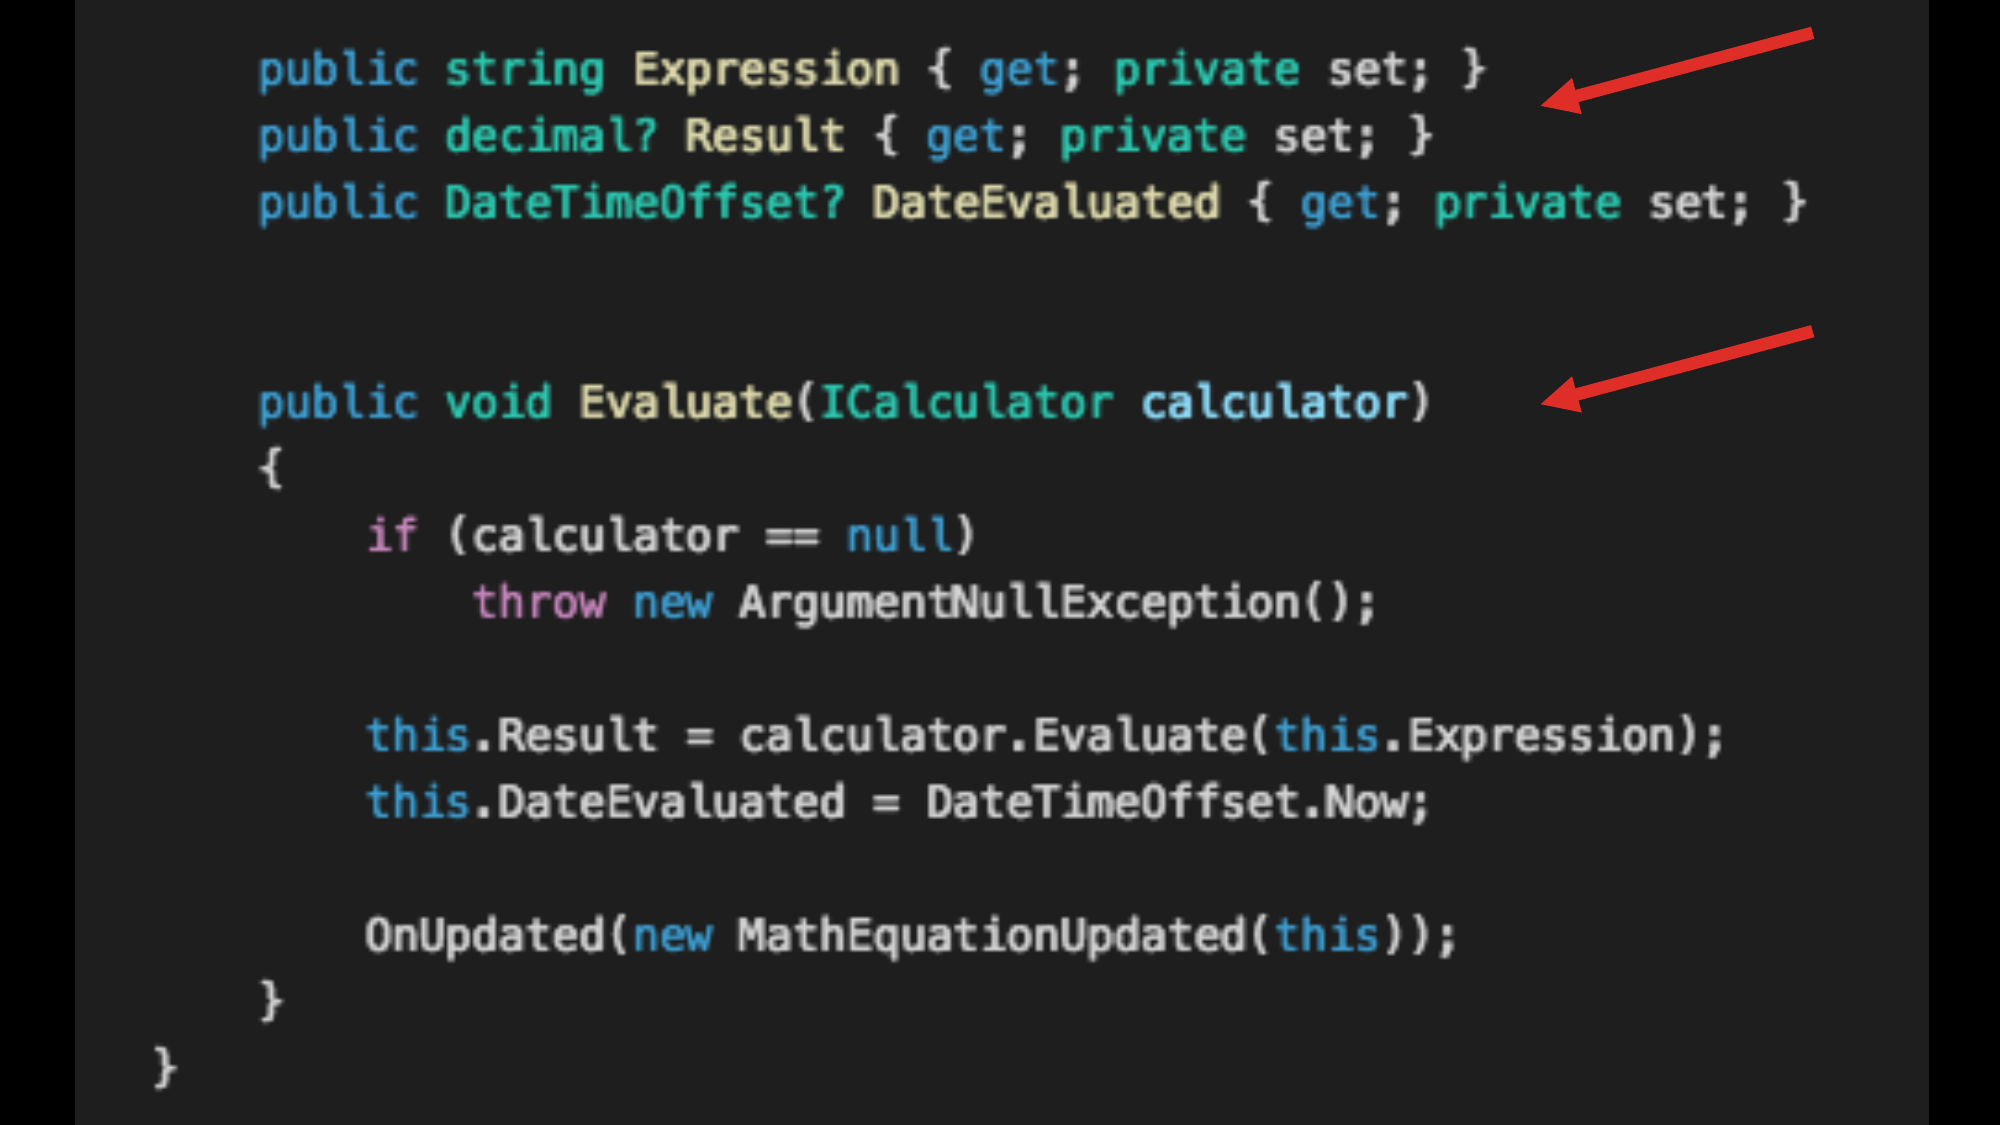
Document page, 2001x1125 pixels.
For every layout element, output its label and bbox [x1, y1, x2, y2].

text_box [1540, 32, 1813, 106]
picture [74, 0, 1929, 1125]
text_box [1540, 330, 1813, 405]
